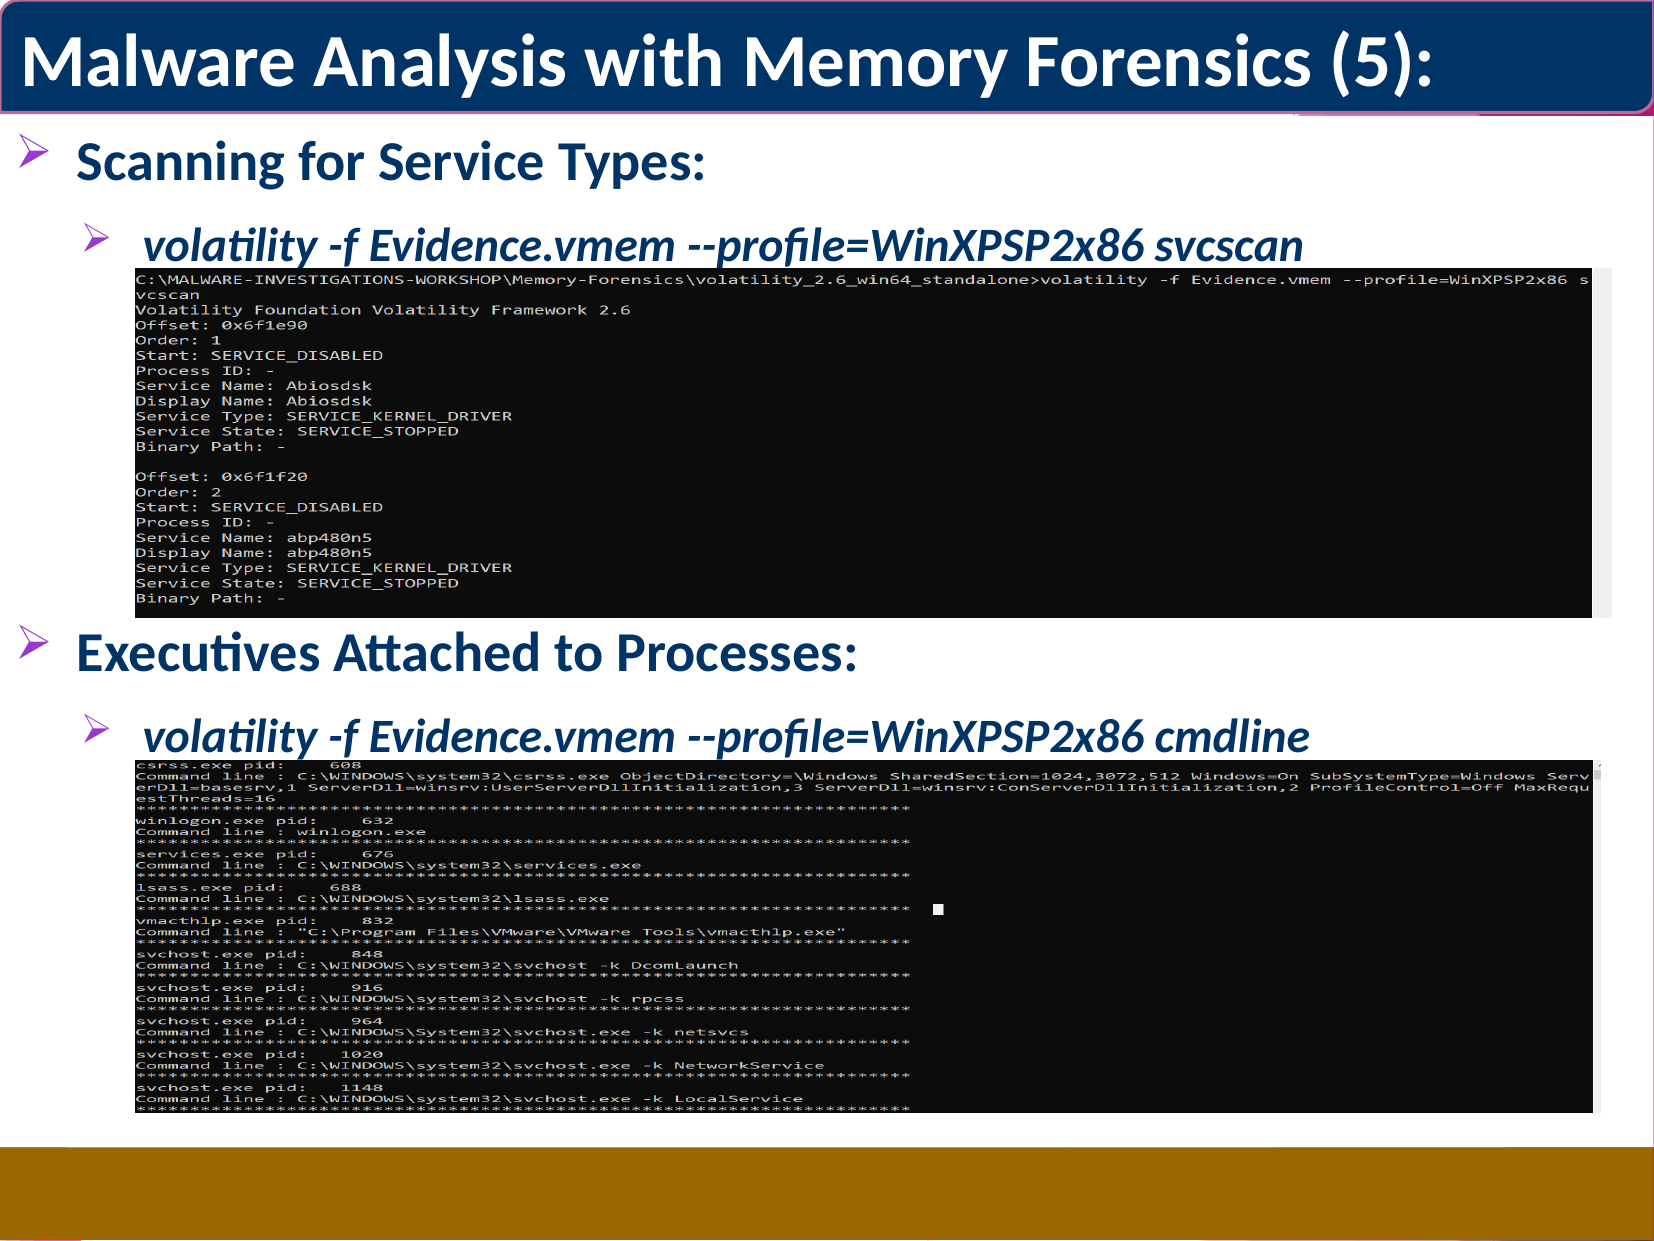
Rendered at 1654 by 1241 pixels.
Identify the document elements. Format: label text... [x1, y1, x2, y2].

picture [134, 760, 1601, 1113]
picture [134, 267, 1613, 618]
text_box [0, 1147, 1654, 1240]
text_box Malware Analysis with Memory Forensics (5): [0, 0, 1654, 115]
text_box Scanning for Service Types: volatility -f Evidence.vmem --profile=WinXPSP2x86 svcscan Executives Attached to Processes: volatility -f Evidence.vmem --profile=WinXPSP2x86 cmdline [0, 116, 1654, 1147]
